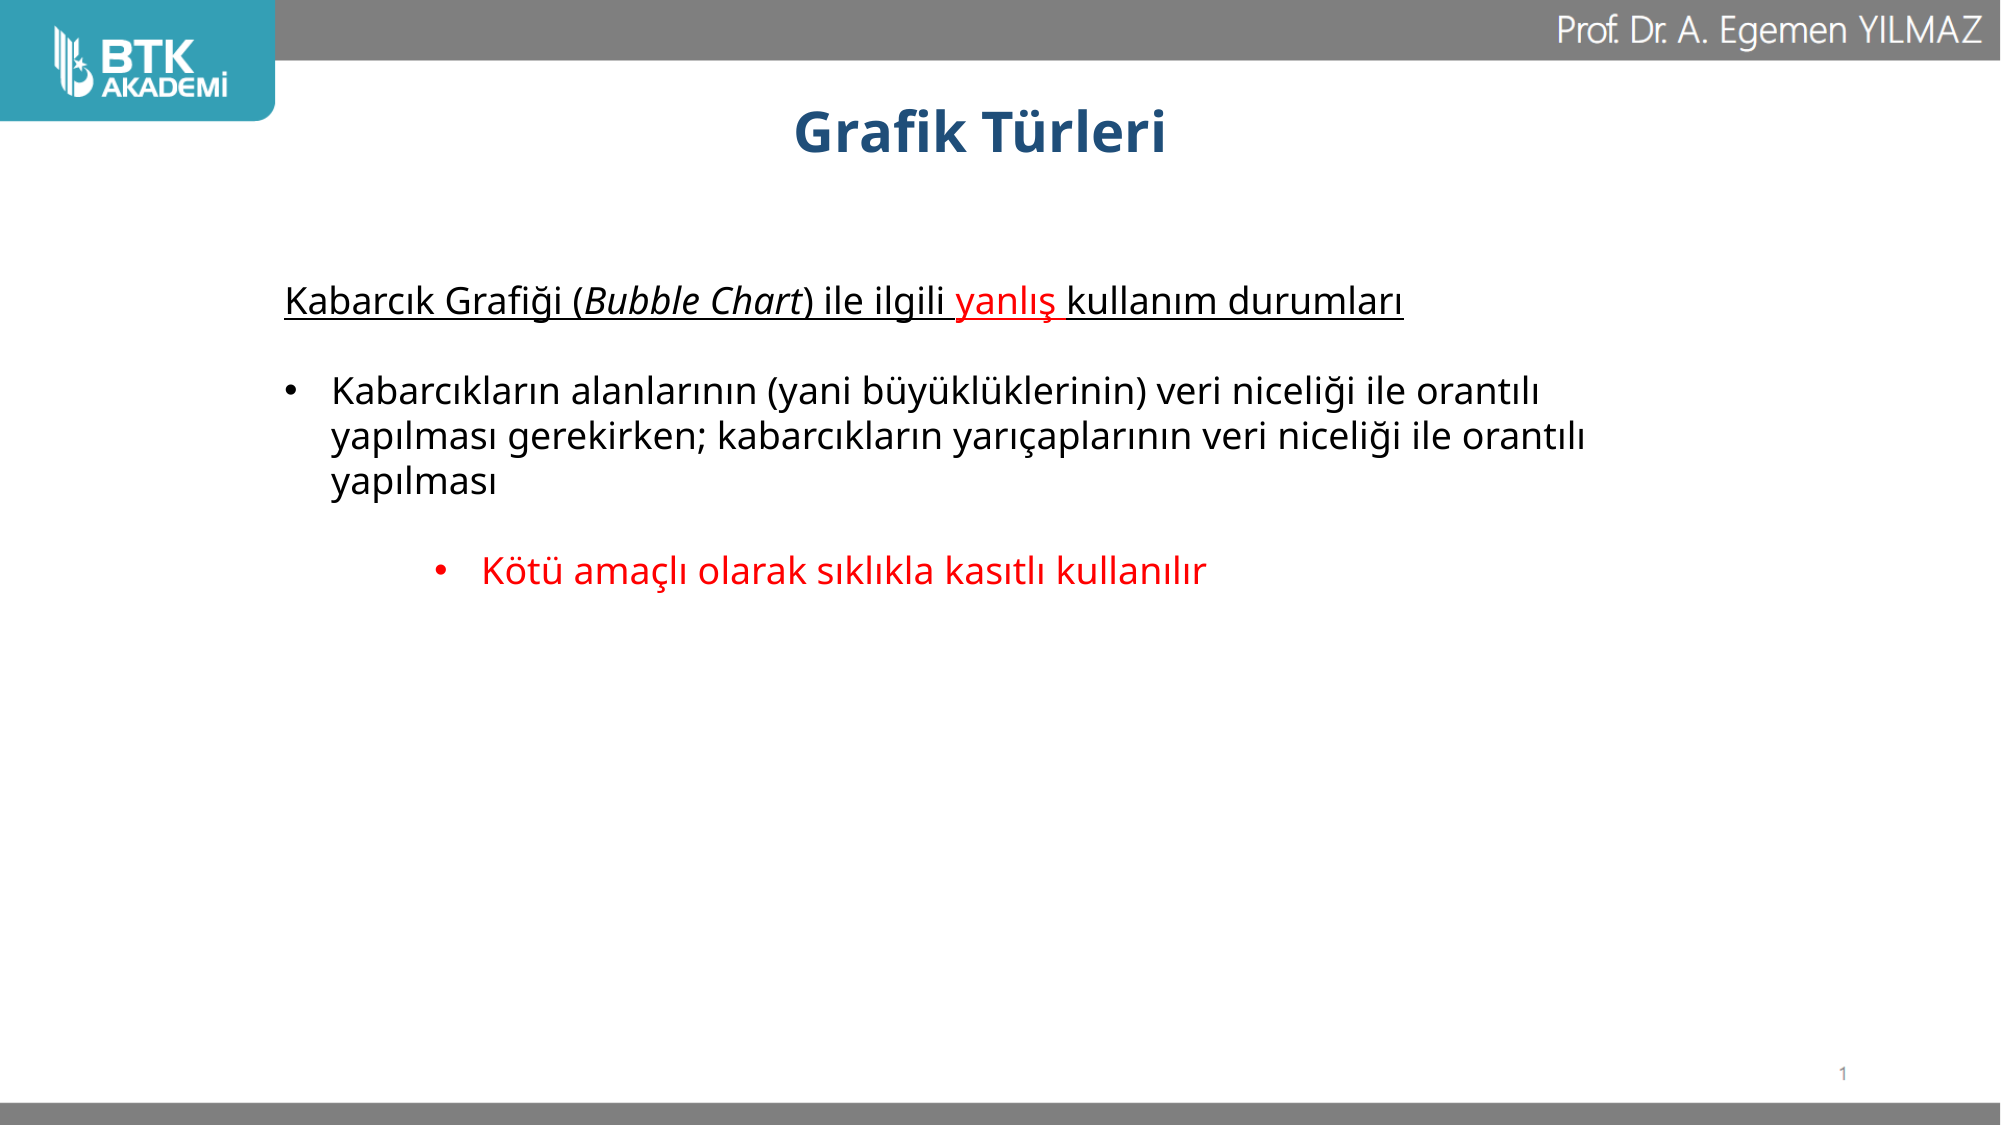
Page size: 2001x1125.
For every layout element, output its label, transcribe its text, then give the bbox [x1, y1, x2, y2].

slide_number 69 [1325, 1042, 1863, 1103]
text_box Kabarcık Grafiği (Bubble Chart) ile ilgili yanlış kullanım durumları Kabarcıkların alanlarının (yani büyüklüklerinin) veri niceliği ile orantılı yapılması gerekirken; kabarcıkların yarıçaplarının veri niceliği ile orantılı yapılması Kötü amaçlı olarak sıklıkla kasıtlı kullanılır [269, 269, 1671, 556]
title Grafik Türleri [99, 0, 1863, 172]
picture [0, 0, 2001, 1125]
